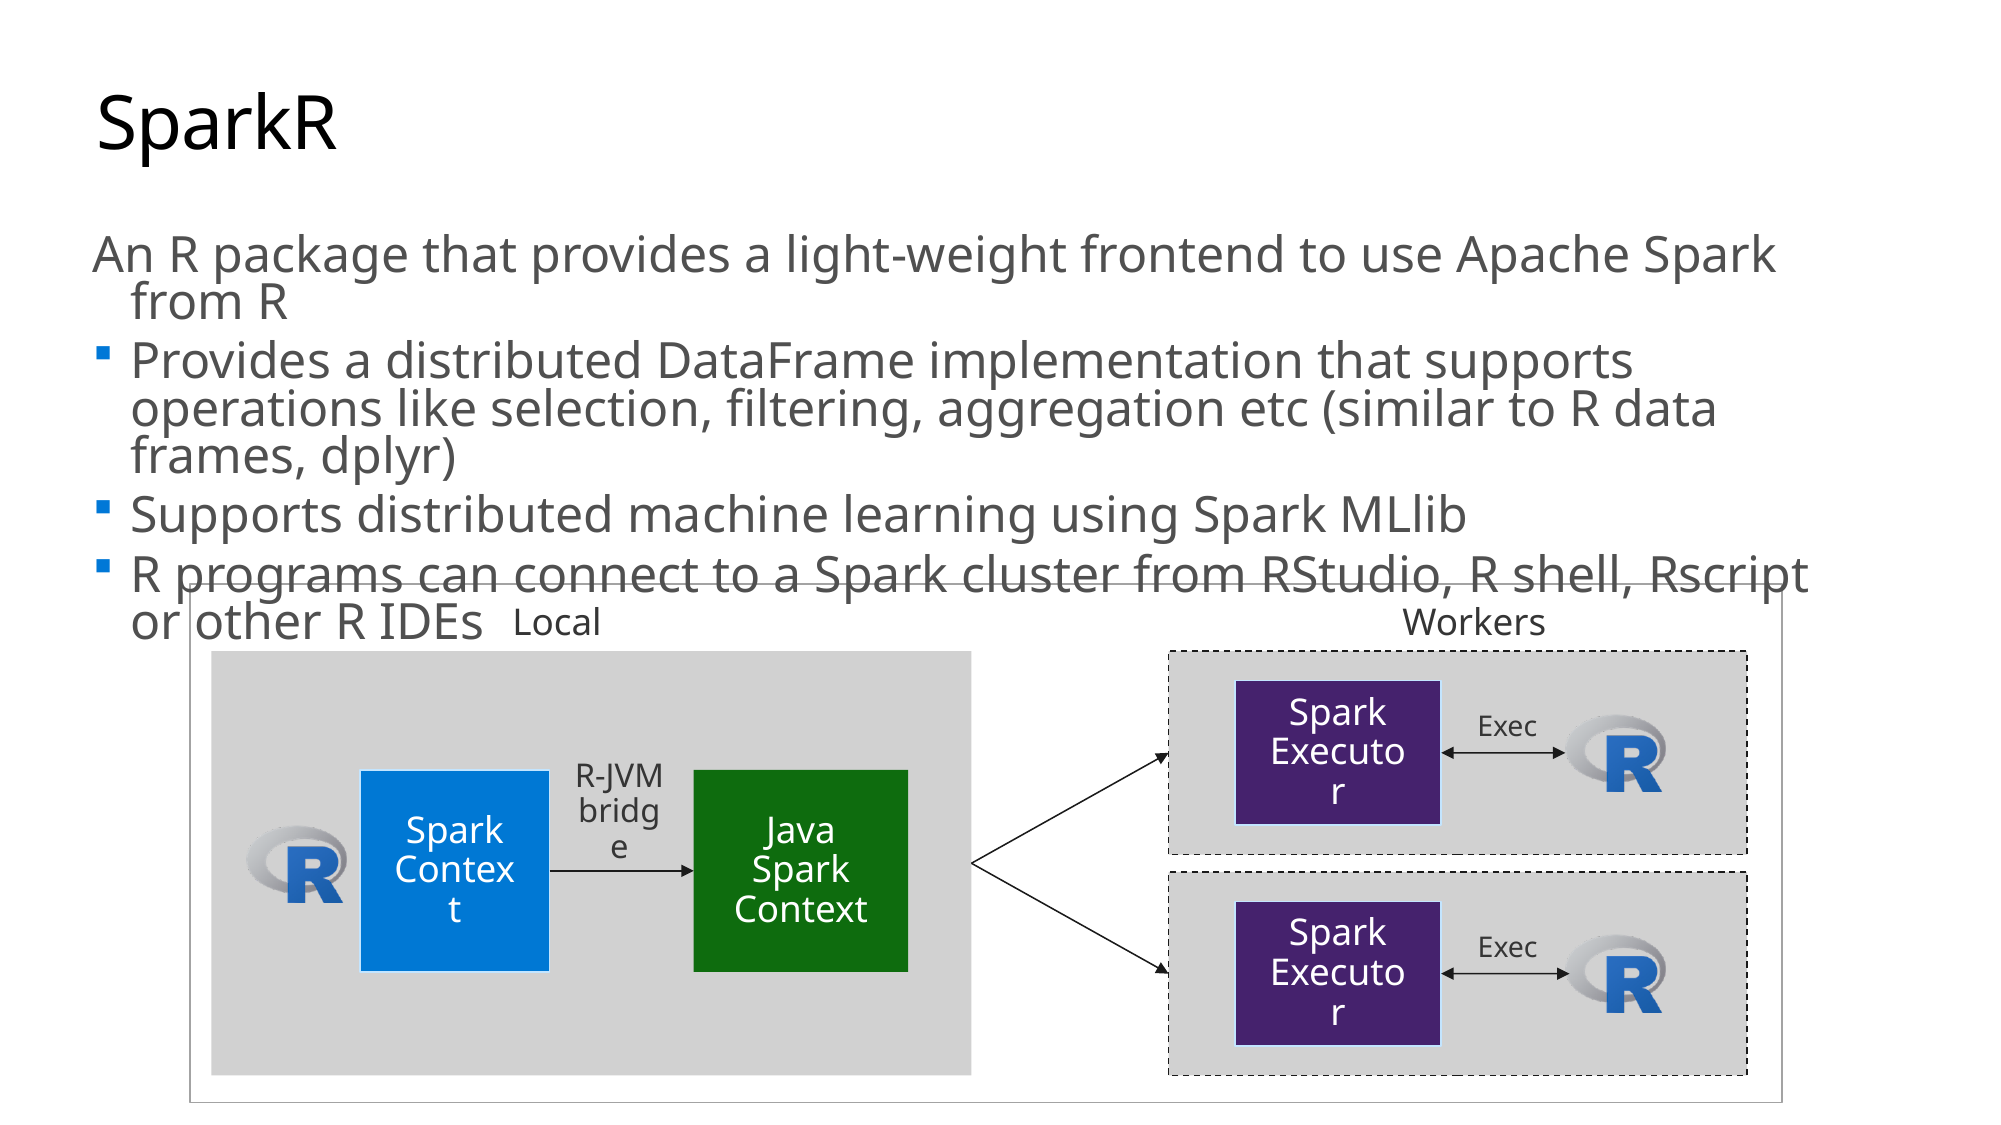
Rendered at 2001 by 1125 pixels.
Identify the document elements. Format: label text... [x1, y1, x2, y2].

title SparkR [96, 75, 1904, 166]
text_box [189, 583, 1783, 1103]
text_box An R package that provides a light-weight frontend to use Apache Spark from R Provides a distributed DataFrame implementation that supports operations like selection, filtering, aggregation etc (similar to R data frames, dplyr) Supports distributed machine learning using Spark MLlib R programs can connect to a Spark cluster from RStudio, R shell, Rscript or other R IDEs [68, 220, 1892, 665]
